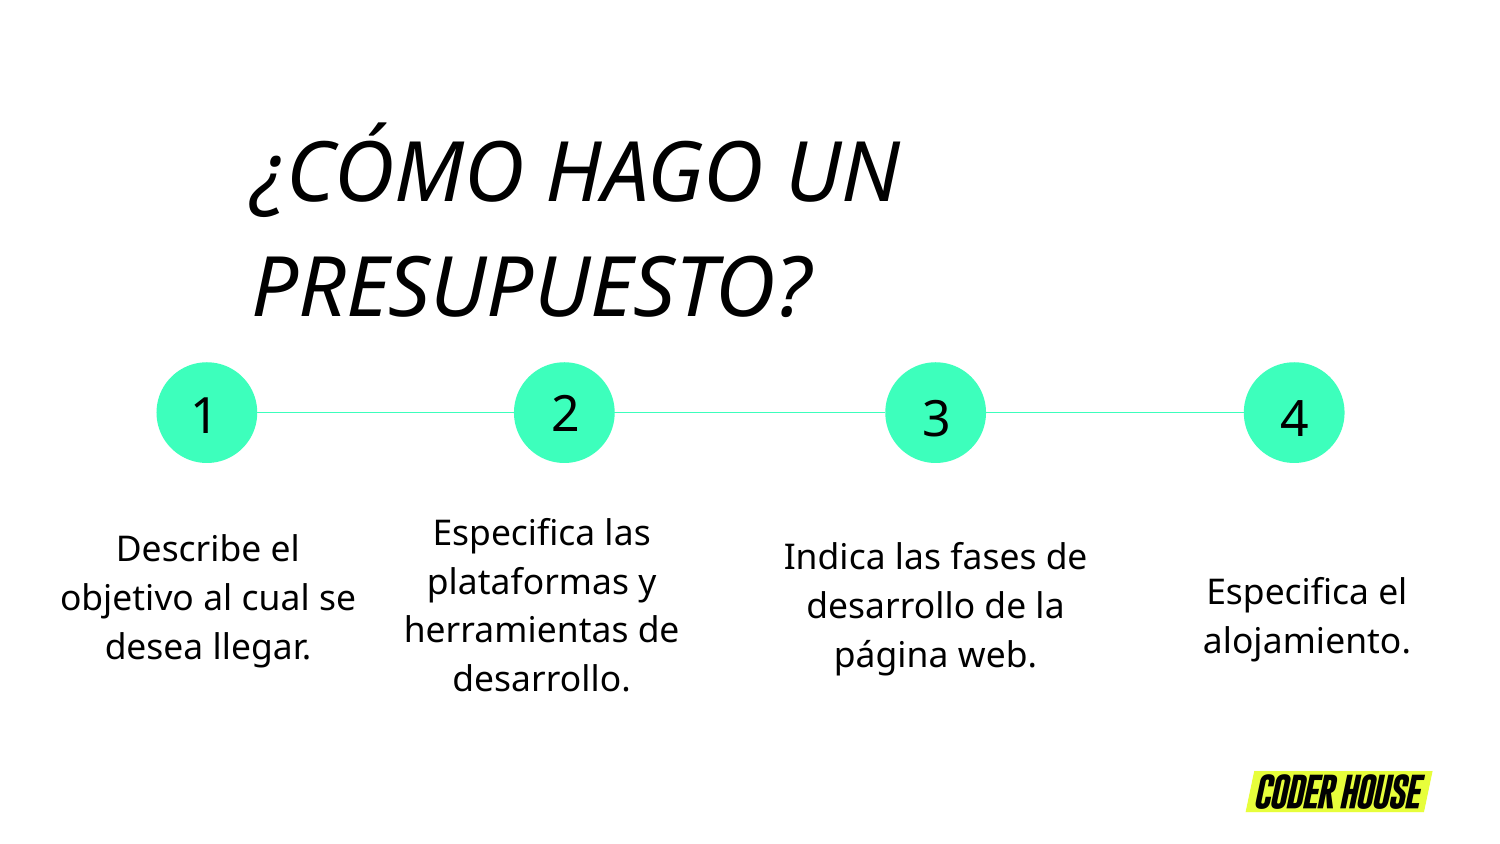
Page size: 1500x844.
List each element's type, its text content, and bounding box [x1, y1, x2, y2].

text_box 2 [536, 366, 582, 412]
text_box Indica las fases de desarrollo de la página web. [765, 513, 1106, 689]
text_box ¿CÓMO HAGO UN PRESUPUESTO? [236, 88, 1264, 251]
text_box [1243, 362, 1345, 463]
text_box 3 [907, 371, 952, 423]
text_box Especifica el alojamiento. [1137, 524, 1477, 699]
text_box 4 [1265, 371, 1310, 423]
text_box Describe el objetivo al cual se desea llegar. [38, 505, 378, 681]
text_box 1 [175, 368, 220, 429]
text_box Especifica las plataformas y herramientas de desarrollo. [336, 513, 747, 689]
text_box [513, 370, 536, 412]
picture [1241, 764, 1437, 819]
text_box [514, 422, 614, 463]
text_box [545, 362, 615, 412]
text_box [885, 362, 987, 463]
text_box [156, 362, 258, 463]
text_box 2 [536, 422, 582, 427]
